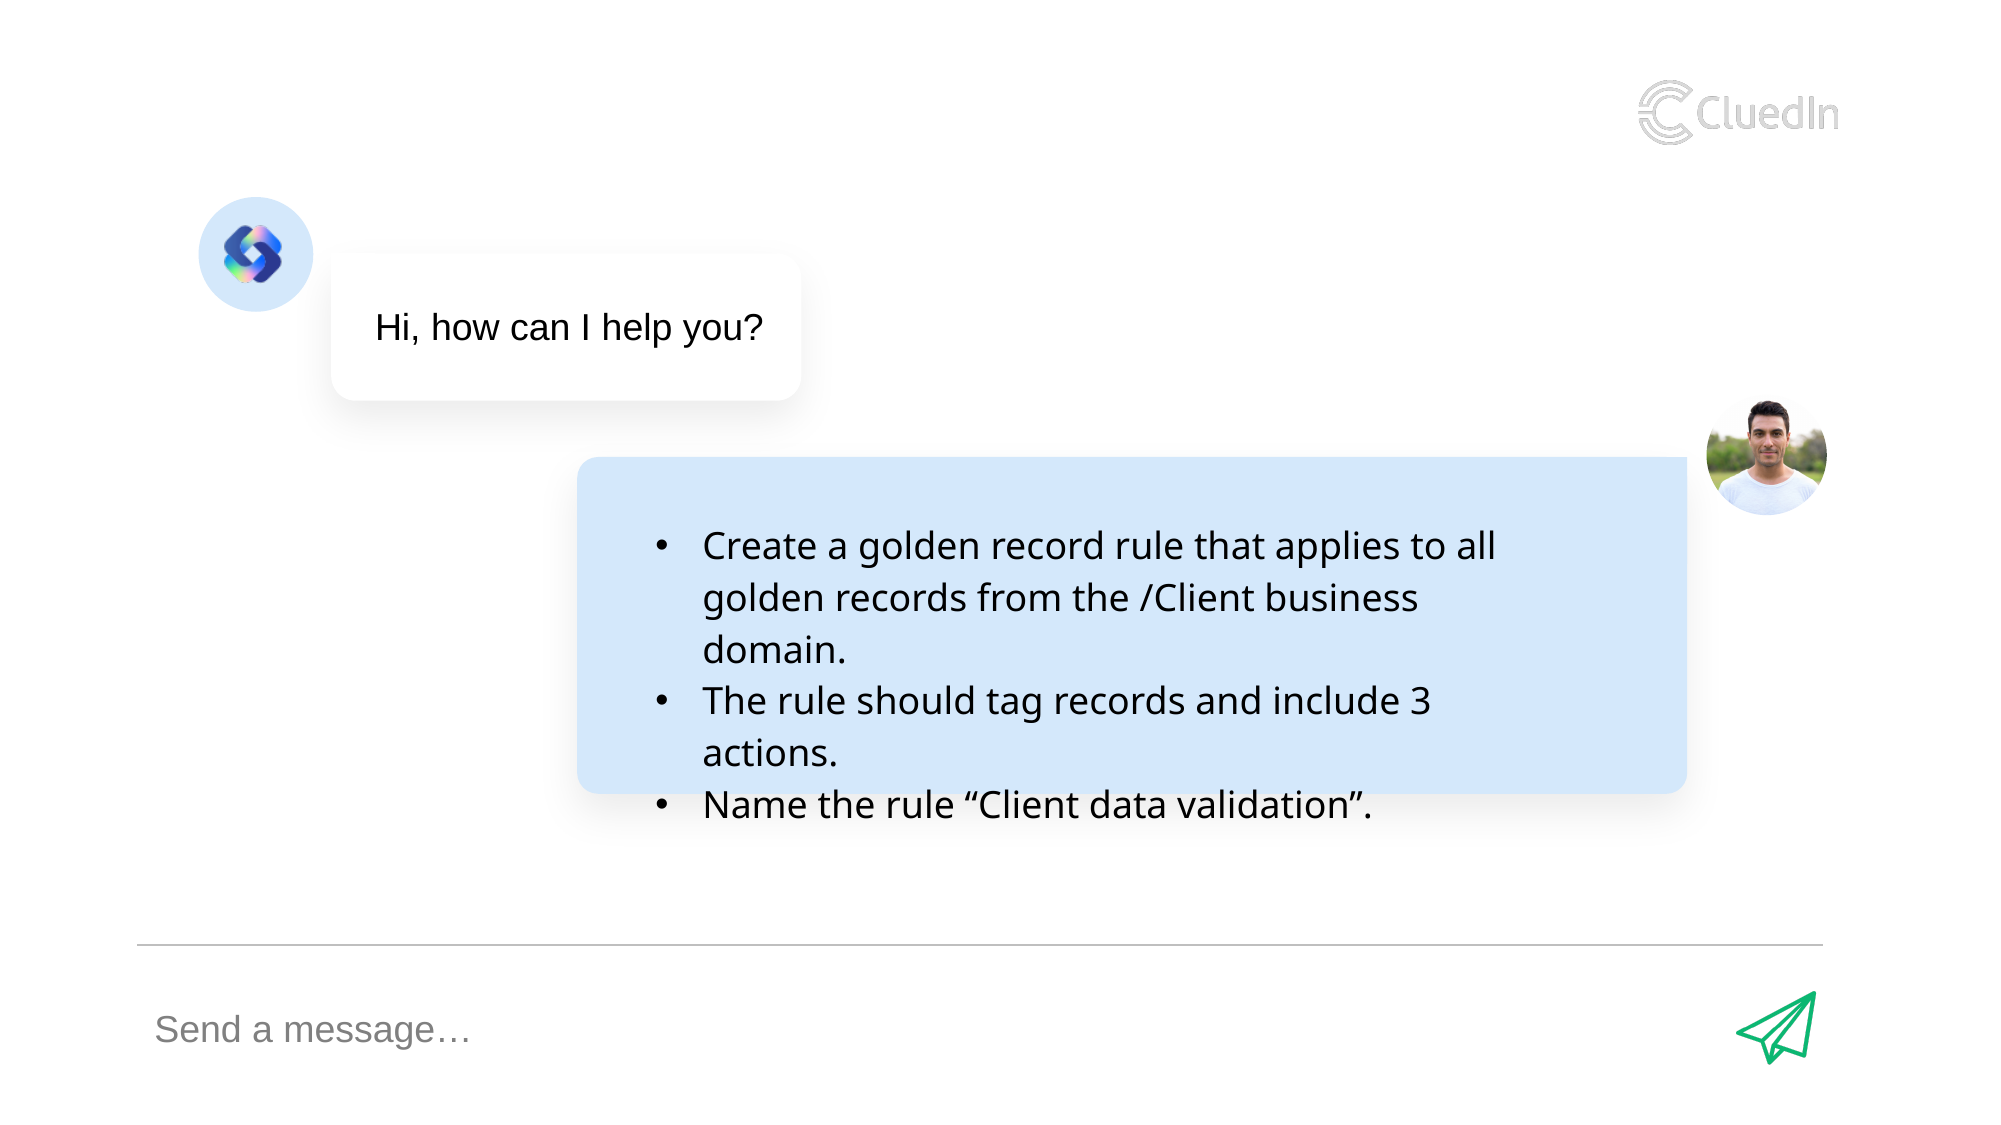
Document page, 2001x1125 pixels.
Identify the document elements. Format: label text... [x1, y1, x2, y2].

picture [1728, 980, 1824, 1075]
picture [1638, 80, 1838, 145]
text_box Create a golden record rule that applies to all golden records from the /Client business domain. The rule should tag records and include 3 actions. Name the rule “Client data validation”. [640, 794, 1567, 834]
picture [215, 218, 291, 290]
text_box Send a message… [139, 997, 488, 1057]
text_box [331, 253, 802, 401]
text_box [197, 195, 315, 313]
picture [1706, 394, 1827, 516]
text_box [577, 456, 1688, 794]
